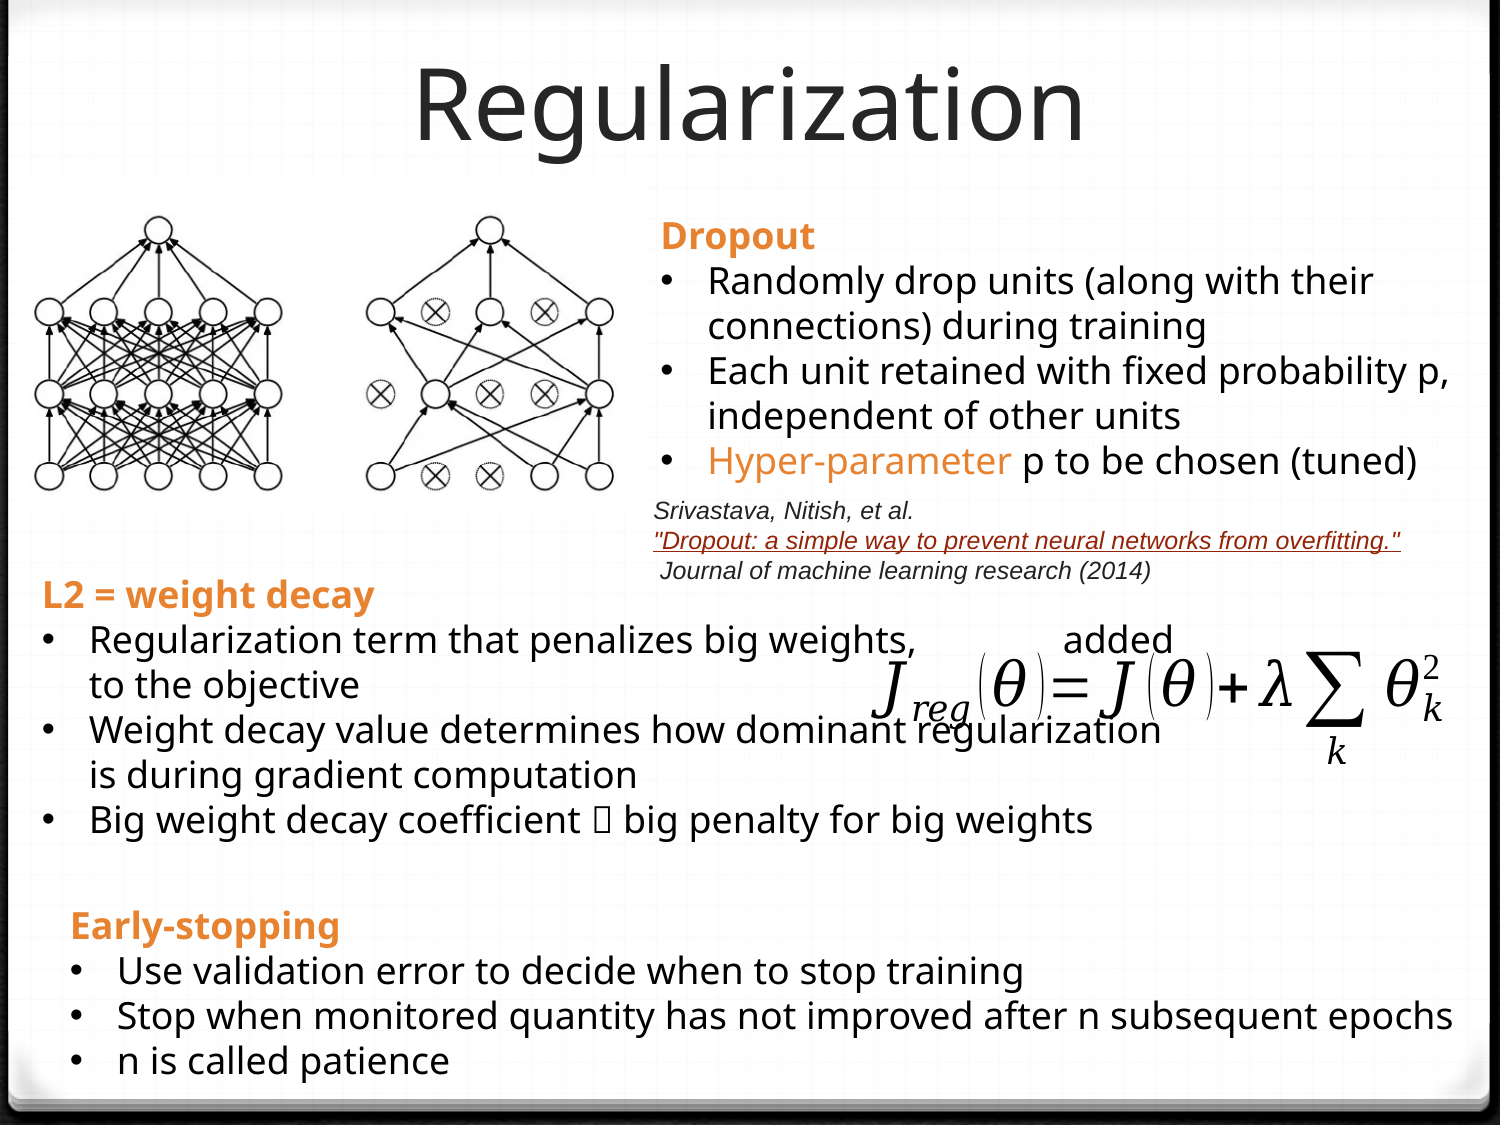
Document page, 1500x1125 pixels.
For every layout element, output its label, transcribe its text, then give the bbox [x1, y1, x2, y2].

text_box Regularization [90, 29, 1410, 171]
text_box Dropout Randomly drop units (along with their connections) during training Each unit retained with fixed probability p, independent of other units Hyper-parameter p to be chosen (tuned) [651, 204, 1474, 487]
text_box Early-stopping Use validation error to decide when to stop training Stop when monitored quantity has not improved after n subsequent epochs n is called patience [55, 894, 1470, 1125]
picture [0, 0, 1500, 1125]
text_box Srivastava, Nitish, et al. "Dropout: a simple way to prevent neural networks from overfitting." Journal of machine learning research (2014) [638, 487, 1474, 592]
text_box L2 = weight decay Regularization term that penalizes big weights, added to the objective Weight decay value determines how dominant regularization is during gradient computation Big weight decay coefficient  big penalty for big weights [27, 563, 1192, 849]
